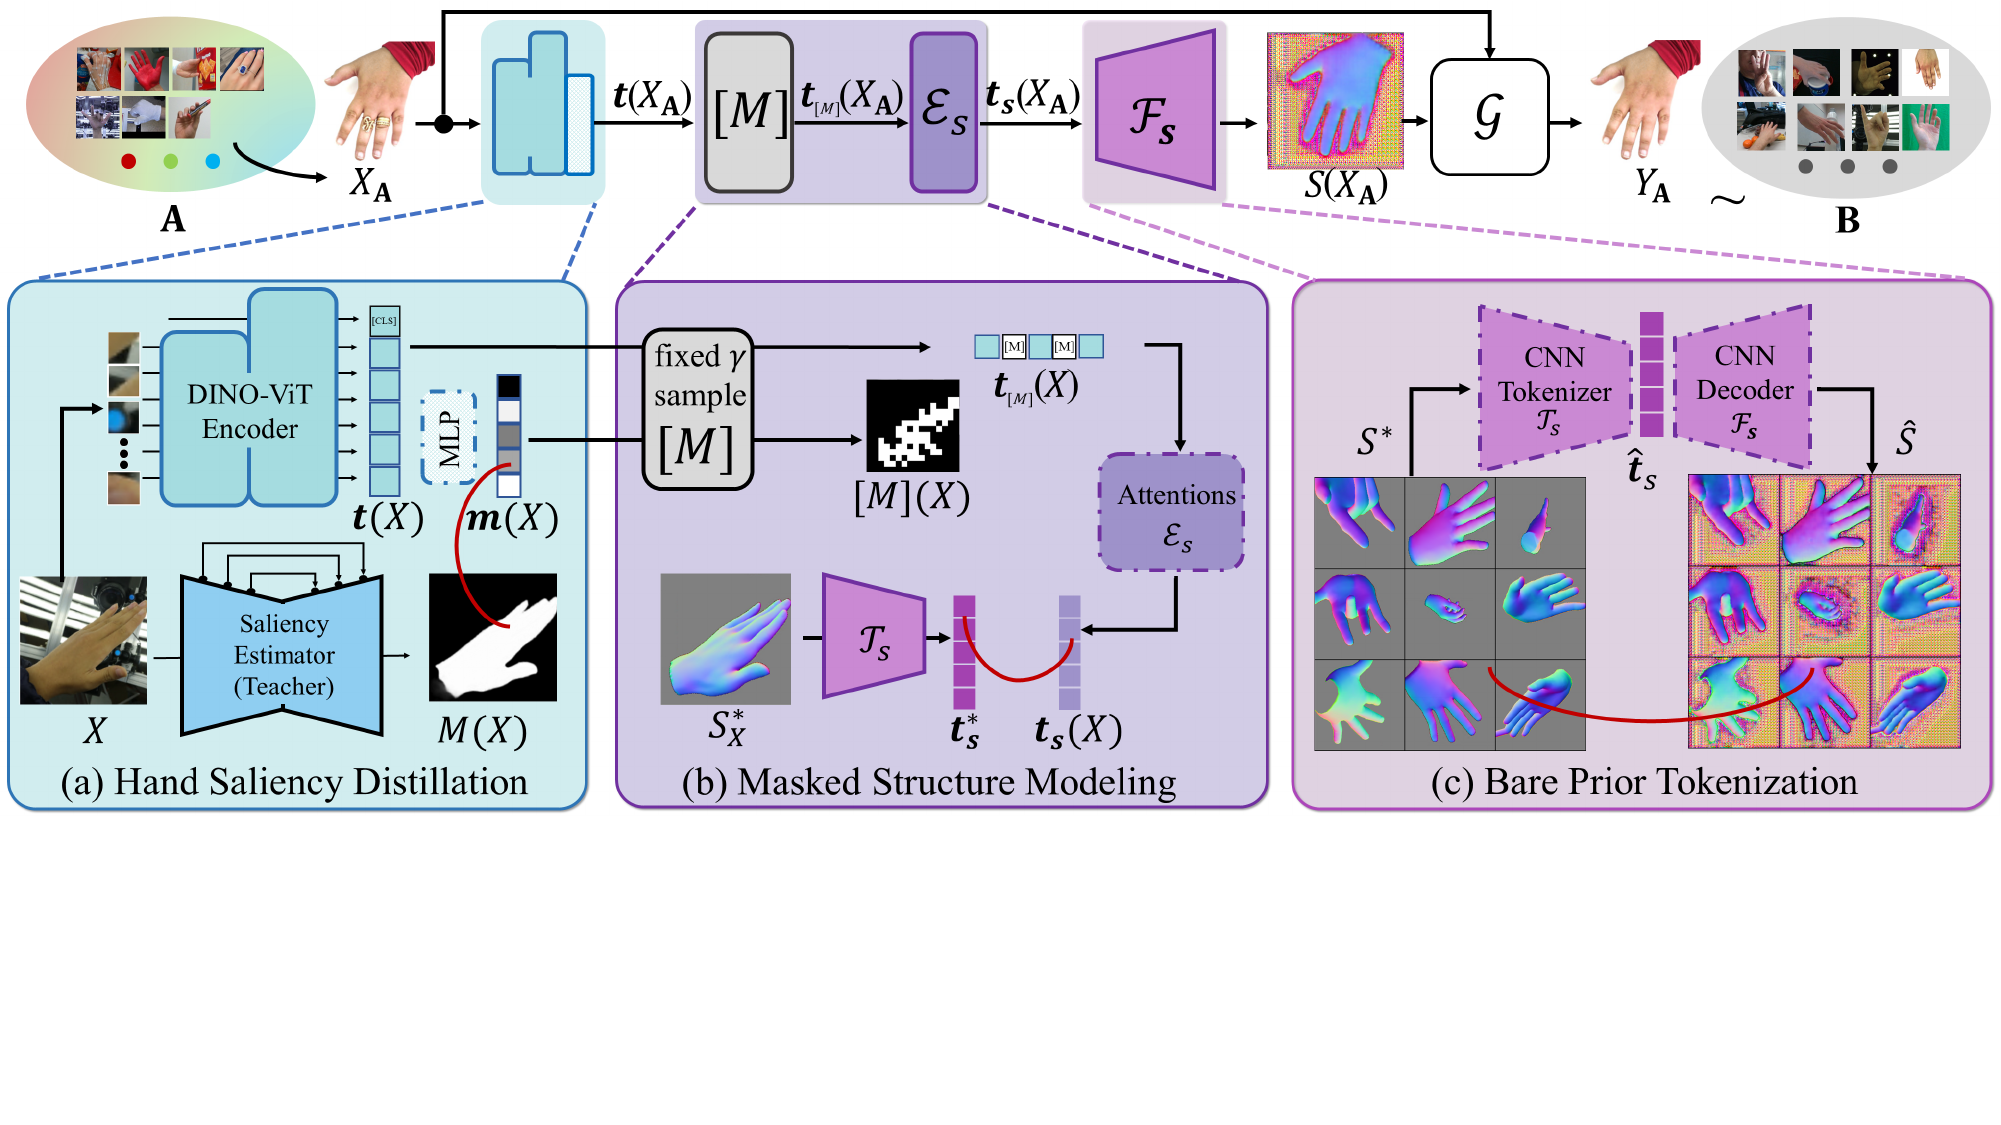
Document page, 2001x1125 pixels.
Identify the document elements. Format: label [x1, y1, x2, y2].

picture [0, 1, 2000, 816]
